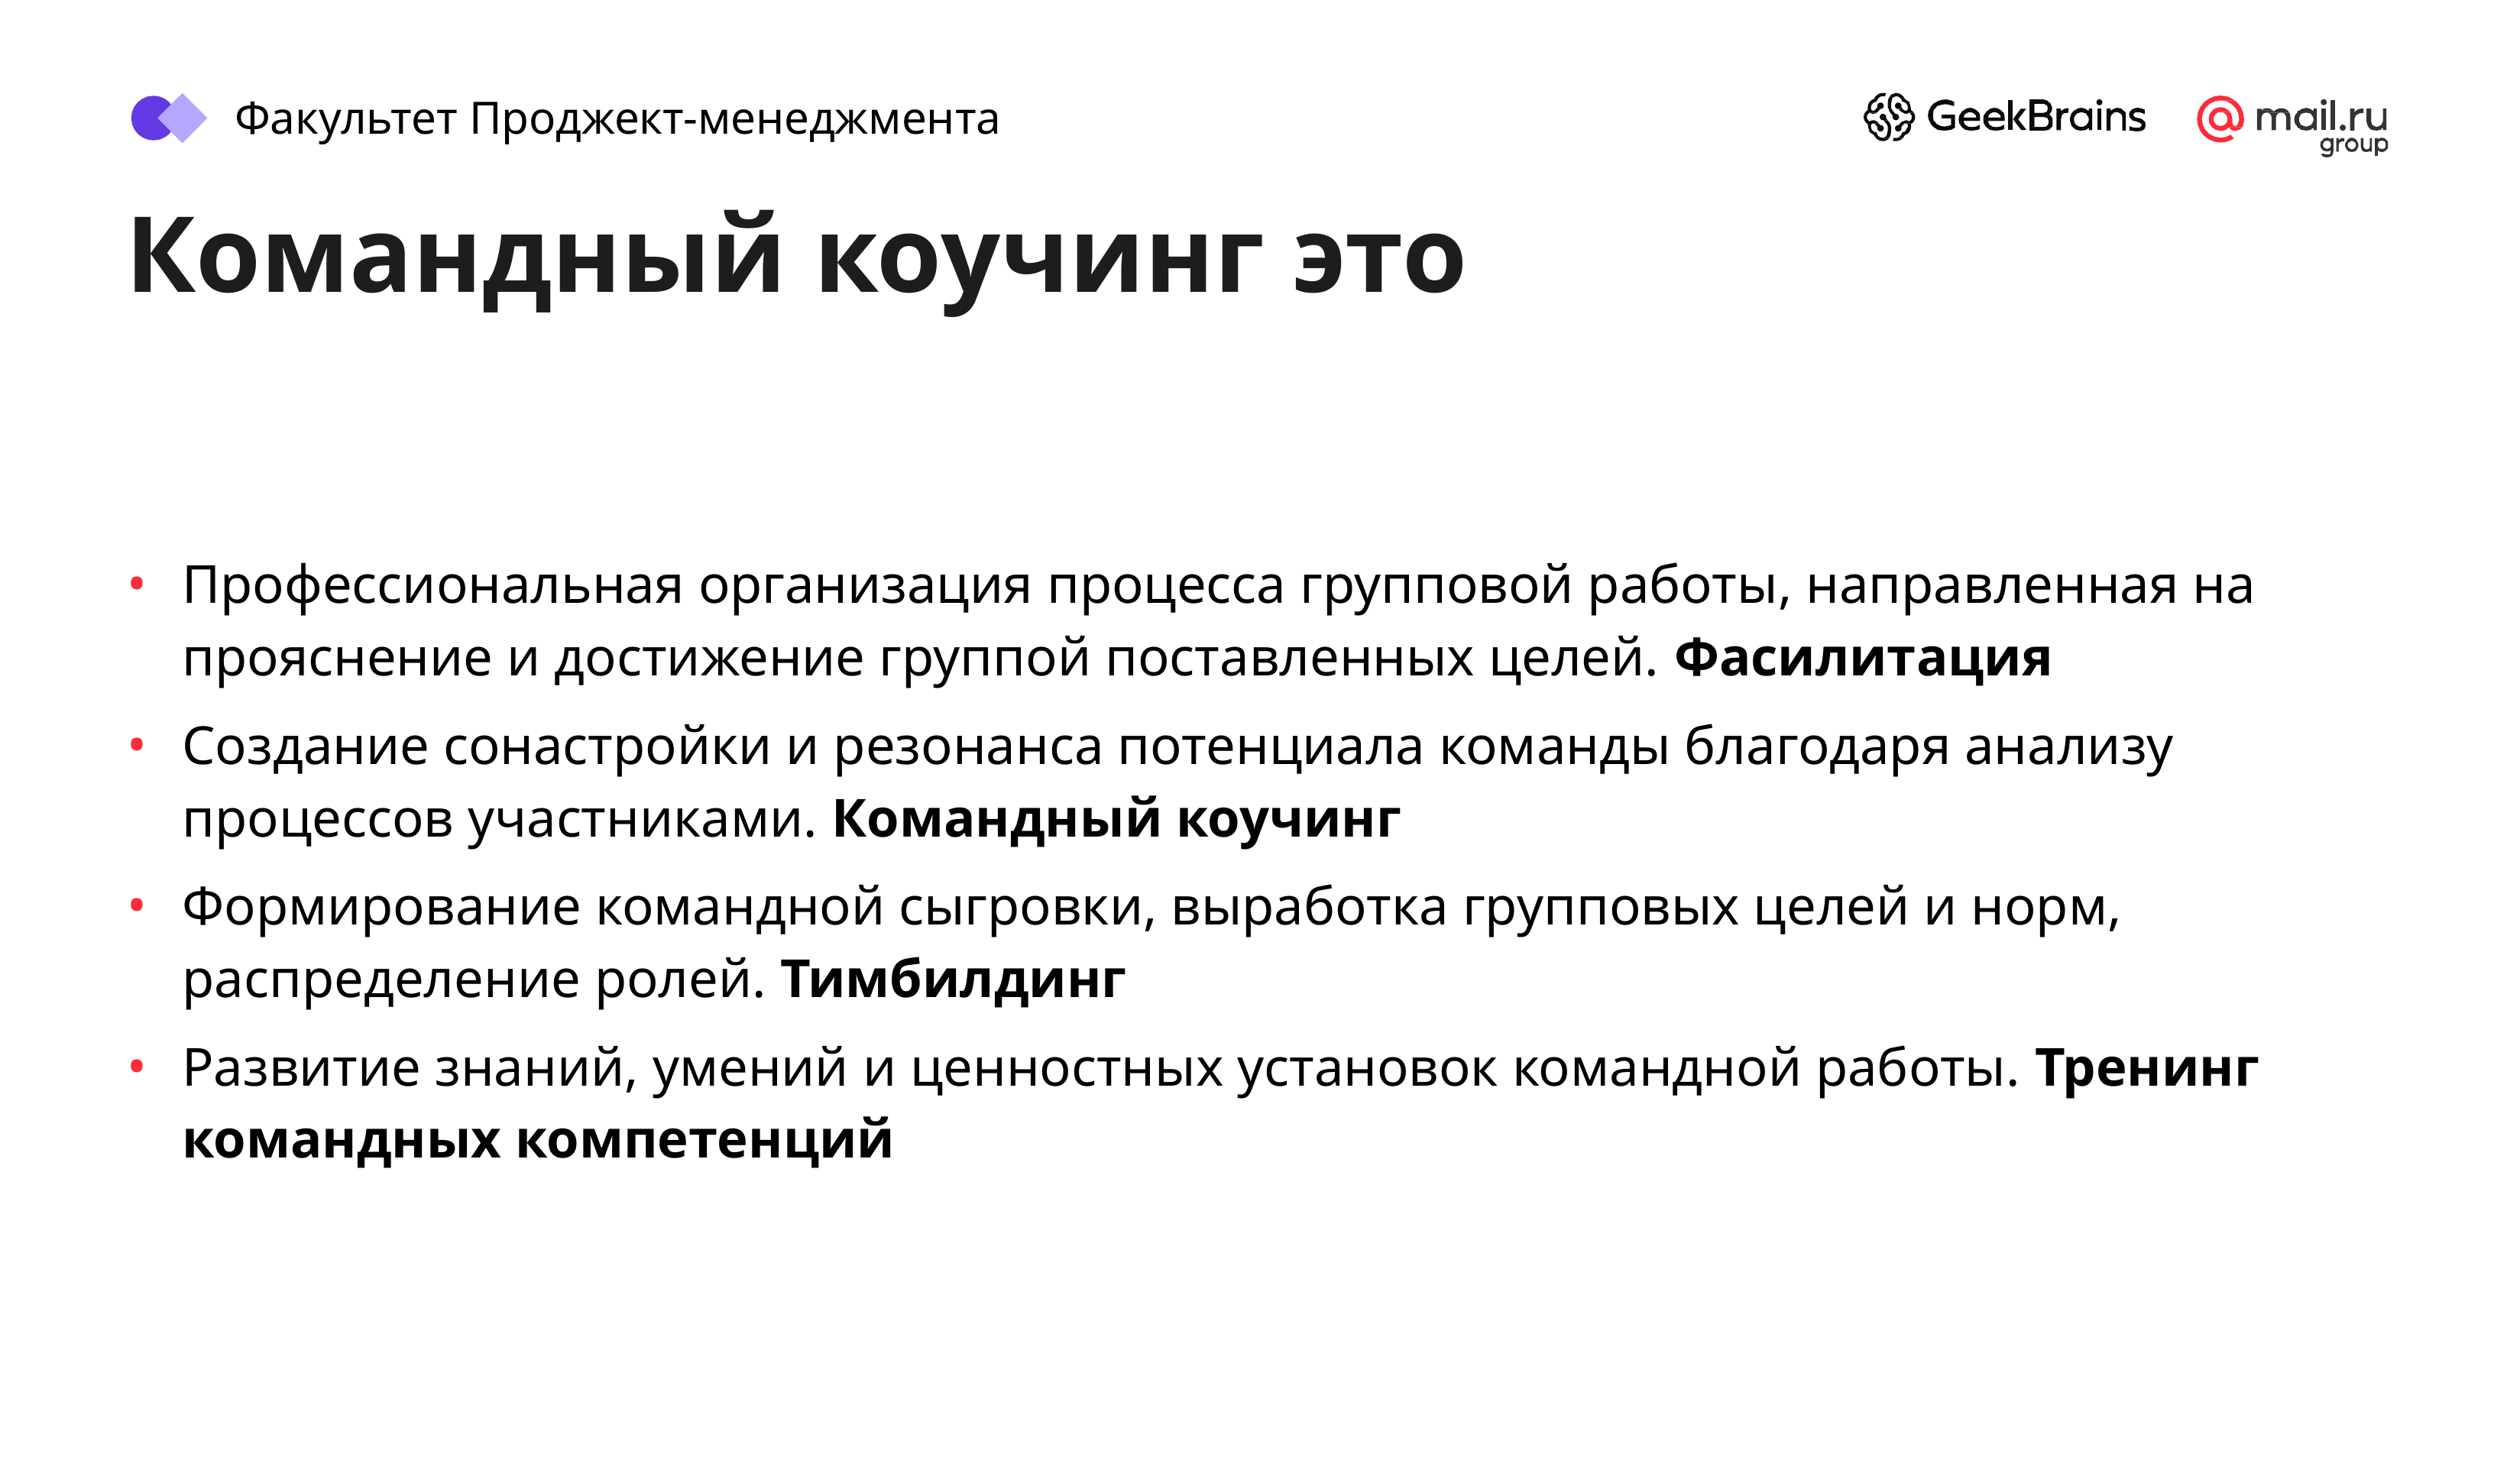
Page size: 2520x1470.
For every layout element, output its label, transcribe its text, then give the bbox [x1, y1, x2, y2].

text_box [1863, 92, 2389, 157]
text_box [157, 92, 208, 144]
text_box Профессиональная организация процесса групповой работы, направленная на прояснение и достижение группой поставленных целей. Фасилитация Создание сонастройки и резонанса потенциала команды благодаря анализу процессов участниками. Командный коучинг Формирование командной сыгровки, выработка групповых целей и норм, распределение ролей. Тимбилдинг Развитие знаний, умений и ценностных установок командной работы. Тренинг командных компетенций [125, 473, 2387, 1315]
text_box Факультет Проджект-менеджмента [223, 78, 1807, 151]
title Командный коучинг это [124, 175, 2387, 322]
text_box [131, 96, 171, 141]
